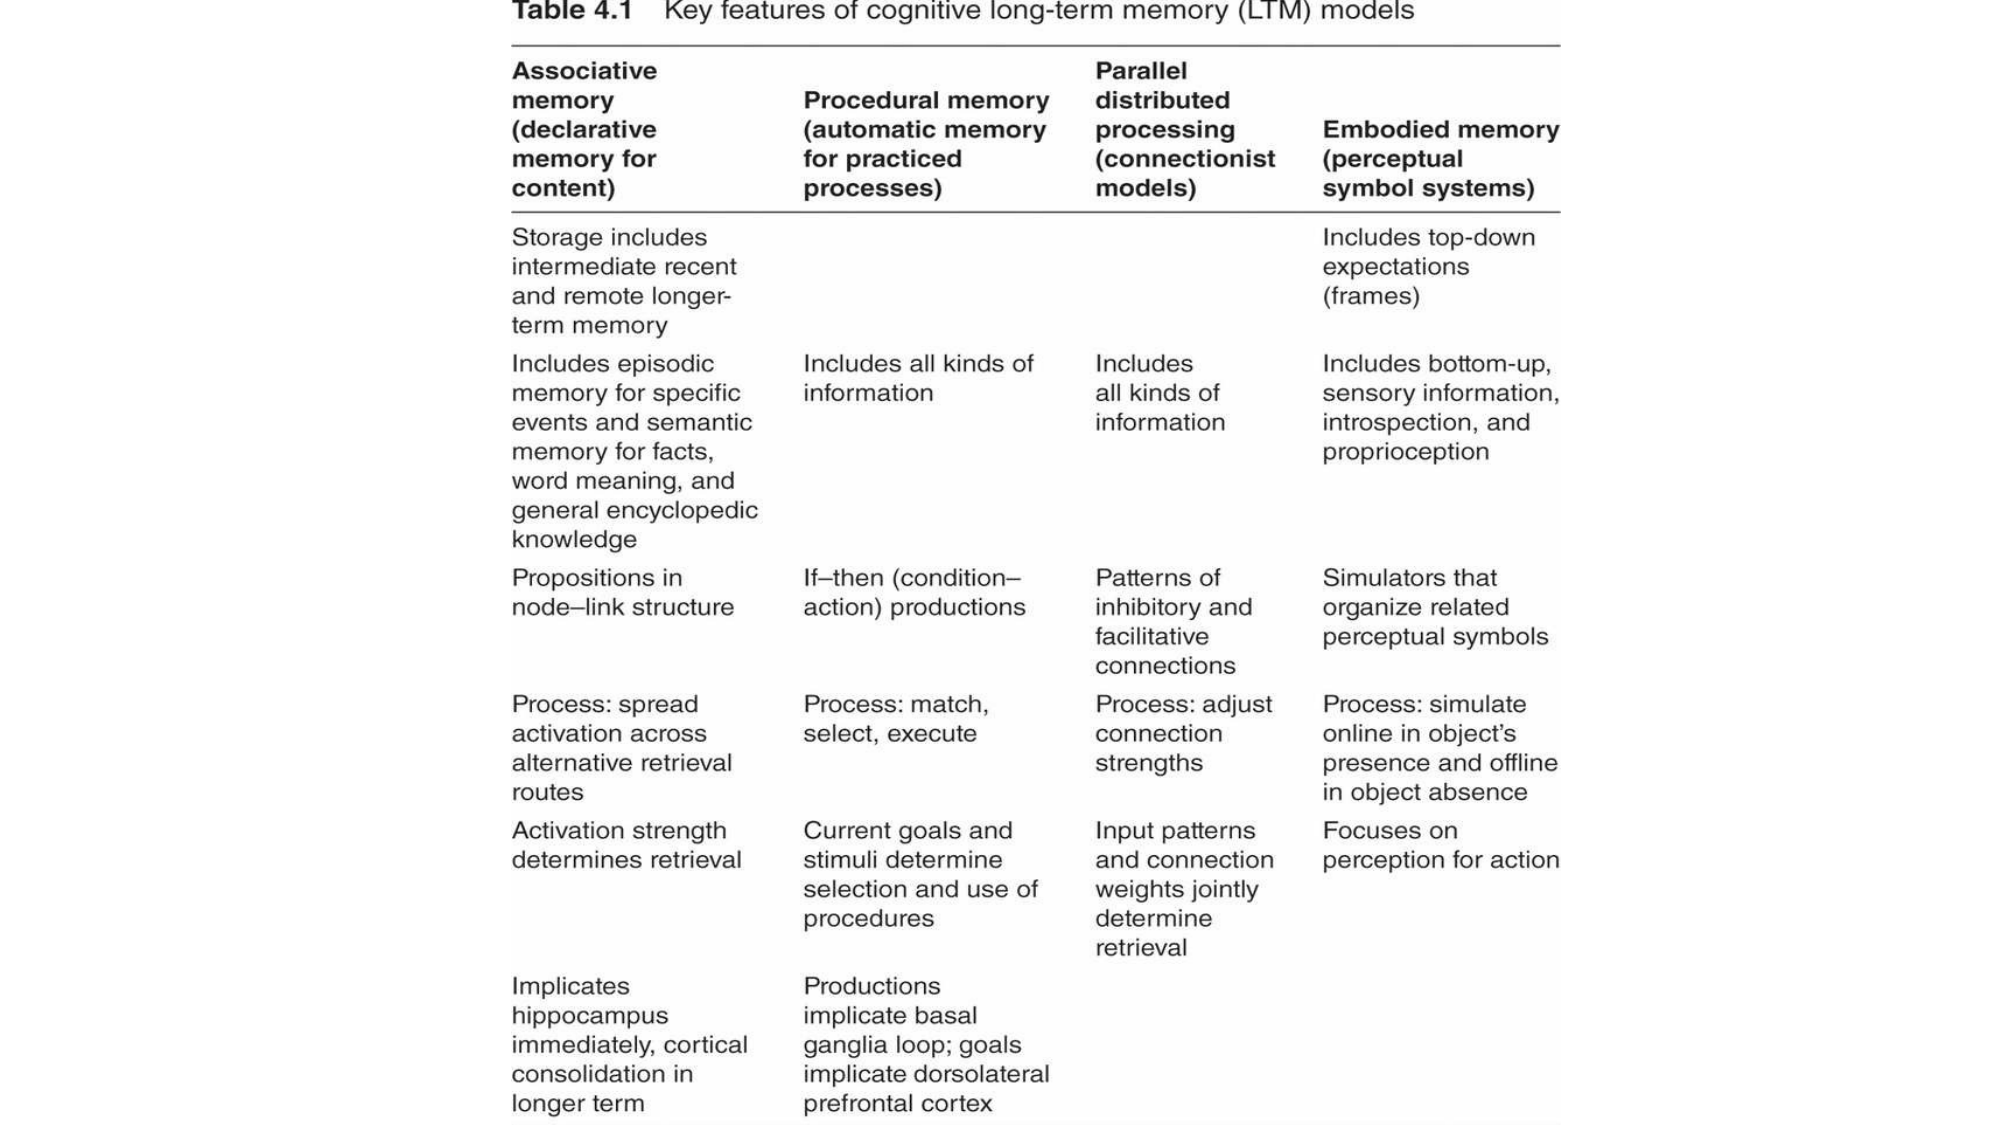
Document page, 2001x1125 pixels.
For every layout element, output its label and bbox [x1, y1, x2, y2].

picture [510, 0, 1561, 1125]
